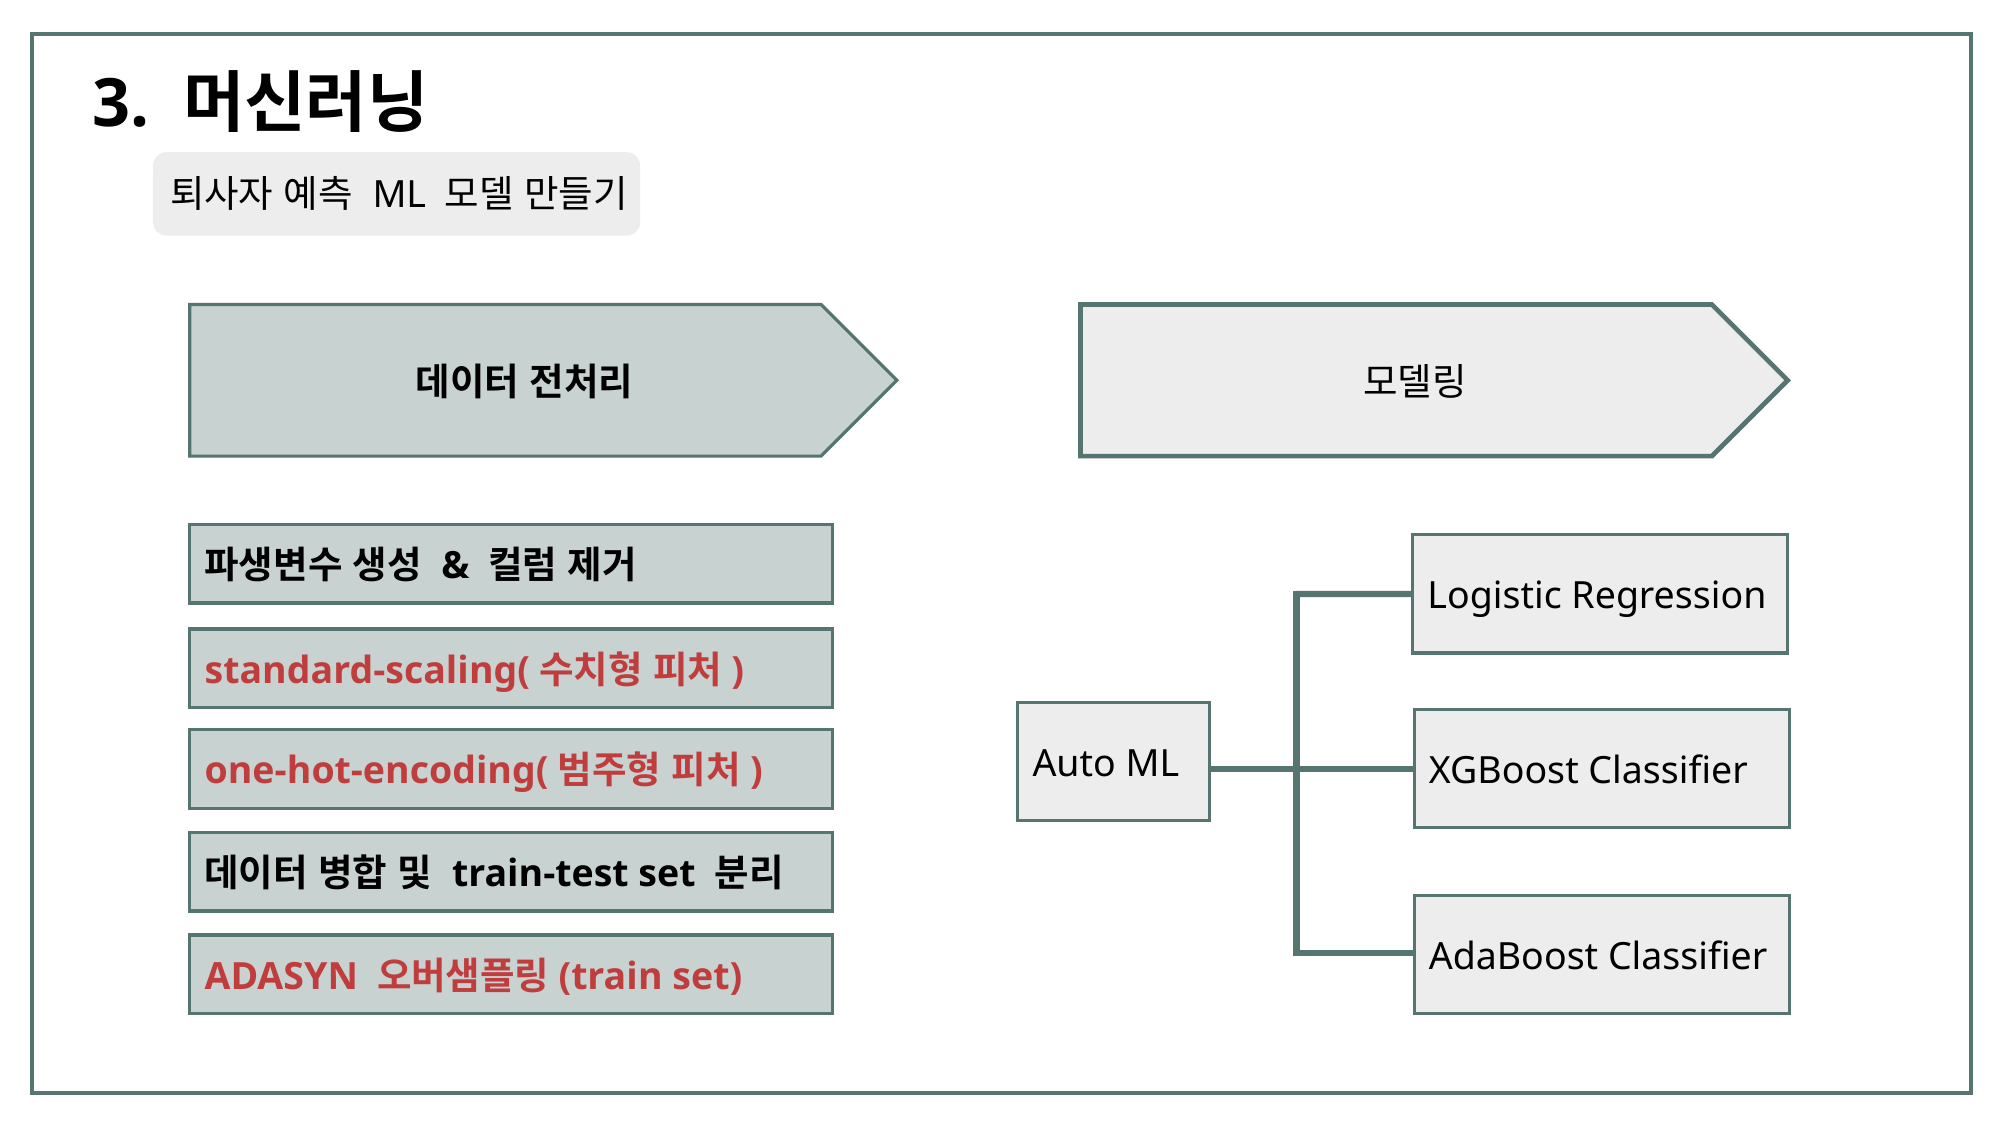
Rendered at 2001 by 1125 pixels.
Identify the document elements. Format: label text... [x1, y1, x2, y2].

text_box standard-scaling(수치형 피처) [189, 628, 834, 709]
text_box XGBoost Classifier [1413, 709, 1790, 829]
text_box one-hot-encoding(범주형 피처) [189, 728, 834, 809]
text_box [151, 151, 642, 237]
text_box 데이터 병합 및 train-test set 분리 [189, 831, 834, 912]
text_box 데이터 전처리 [188, 303, 899, 458]
text_box 퇴사자 예측 ML 모델 만들기 [155, 162, 643, 223]
text_box Auto ML [1017, 702, 1210, 822]
text_box AdaBoost Classifier [1413, 894, 1790, 1015]
text_box Logistic Regression [1412, 534, 1789, 654]
text_box ADASYN 오버샘플링(train set) [189, 934, 834, 1015]
text_box [31, 33, 1972, 1094]
text_box 파생변수 생성 & 컬럼 제거 [189, 523, 834, 604]
text_box 모델링 [1079, 303, 1790, 458]
